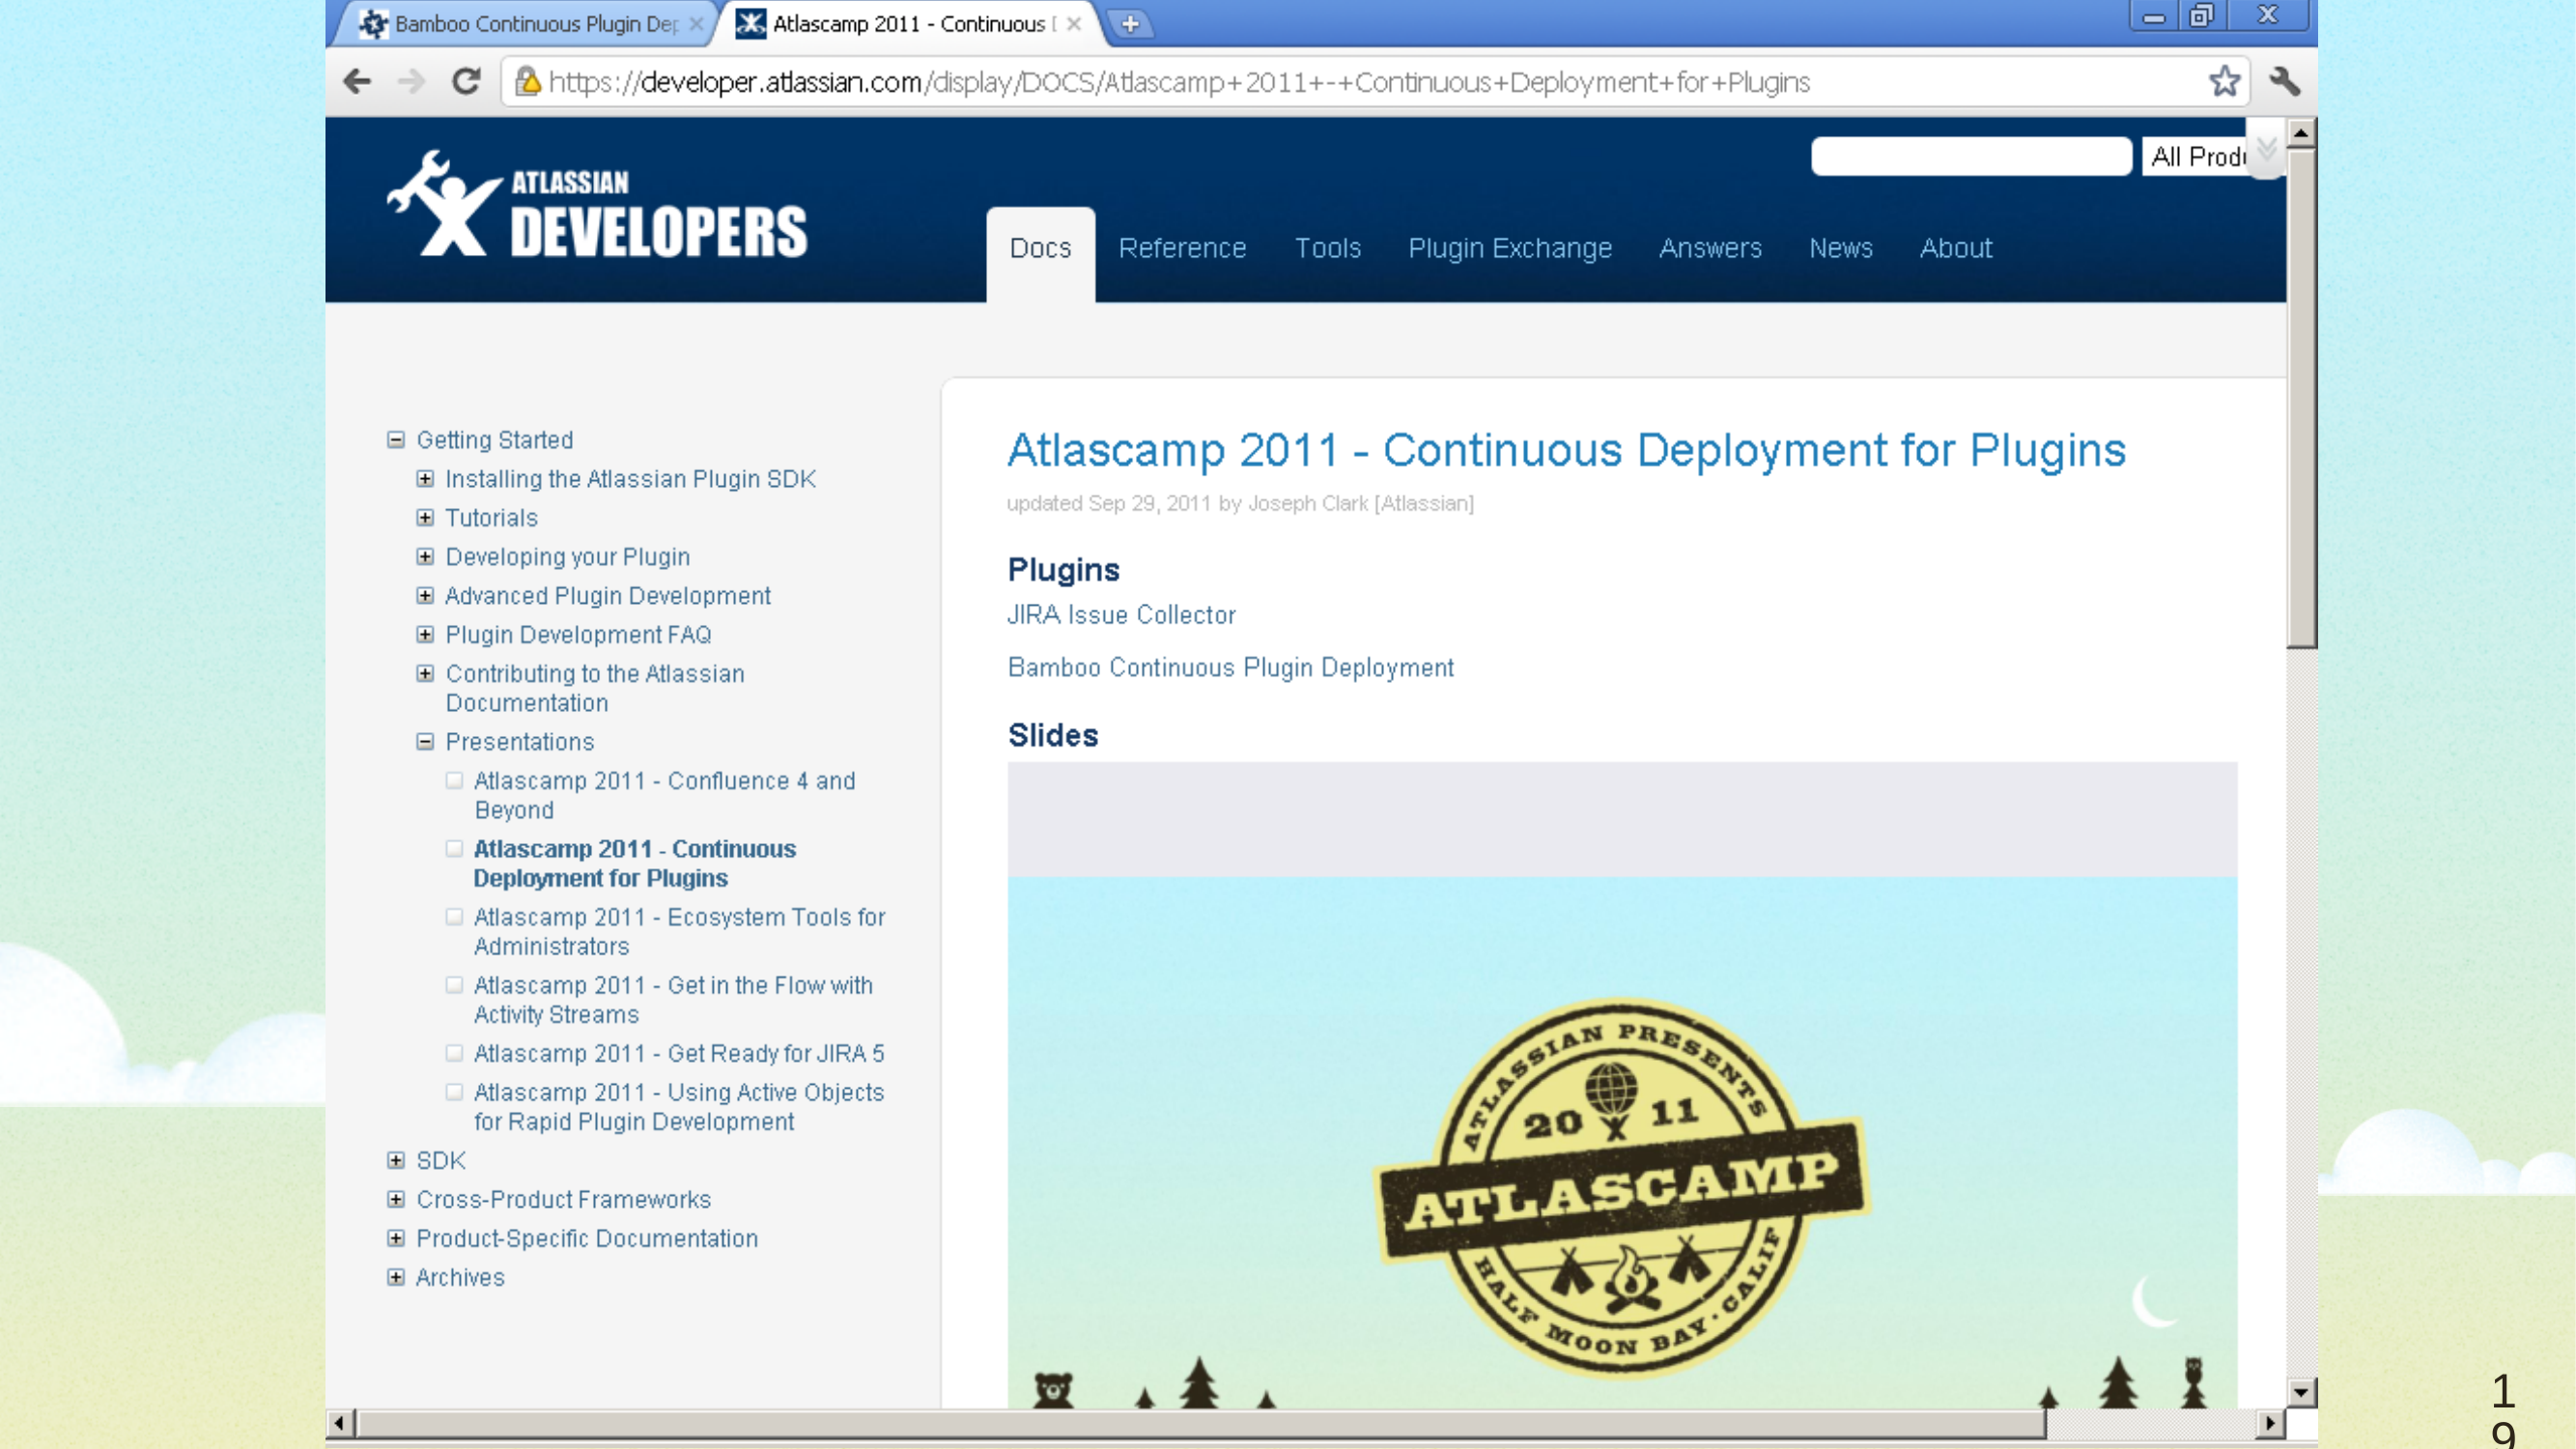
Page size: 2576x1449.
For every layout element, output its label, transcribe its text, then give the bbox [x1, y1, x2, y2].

slide_number 19 [2475, 1351, 2549, 1428]
picture [0, 0, 2576, 1449]
